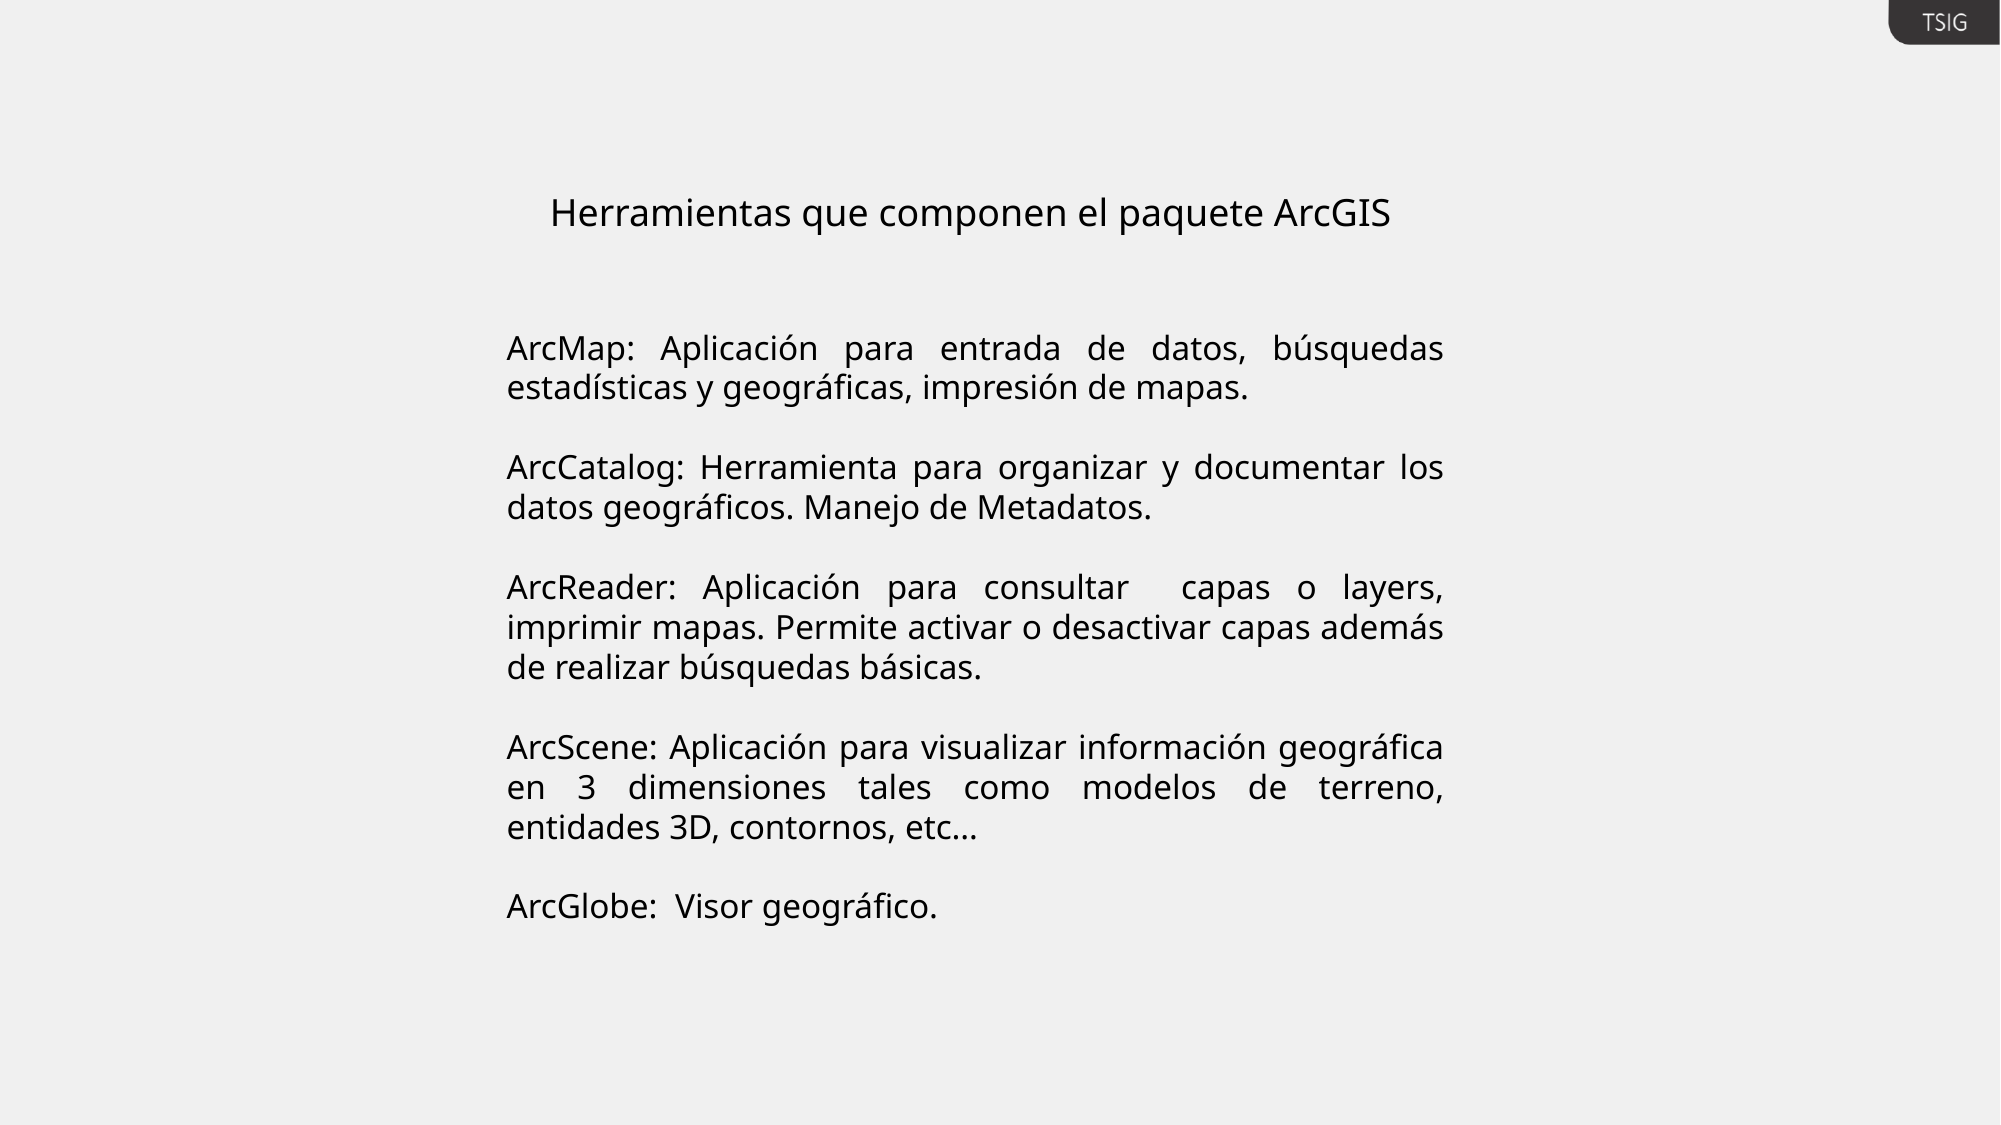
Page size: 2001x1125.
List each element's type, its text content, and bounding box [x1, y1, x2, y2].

text_box Herramientas que componen el paquete ArcGIS [297, 181, 1645, 241]
picture [1888, 0, 2000, 46]
text_box ArcMap: Aplicación para entrada de datos, búsquedas estadísticas y geográficas, impresión de mapas. ArcCatalog: Herramienta para organizar y documentar los datos geográficos. Manejo de Metadatos. ArcReader: Aplicación para consultar capas o layers, imprimir mapas. Permite activar o desactivar capas además de realizar búsquedas básicas. ArcScene: Aplicación para visualizar información geográfica en 3 dimensiones tales como modelos de terreno, entidades 3D, contornos, etc… ArcGlobe: Visor geográfico. [491, 319, 1461, 933]
